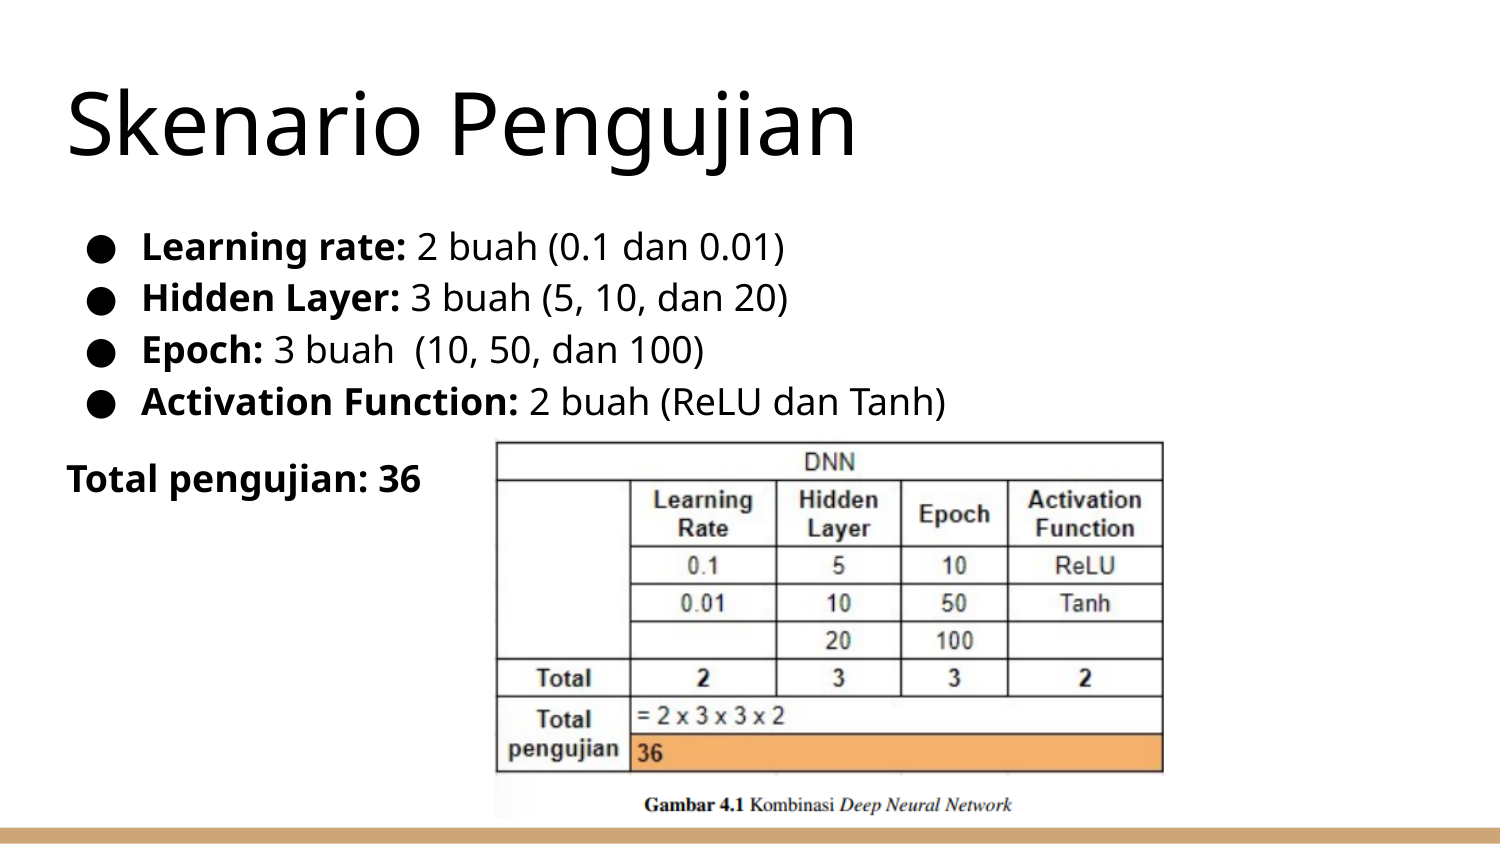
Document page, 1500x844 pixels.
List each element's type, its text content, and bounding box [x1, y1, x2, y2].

title Skenario Pengujian [51, 51, 1449, 189]
list Learning rate: 2 buah (0.1 dan 0.01) Hidden Layer: 3 buah (5, 10, dan 20) Epoch: 3 buah (10, 50, dan 100) Activation Function: 2 buah (ReLU dan Tanh) Total pengujian: 36 [51, 200, 1449, 752]
picture [494, 438, 1172, 818]
